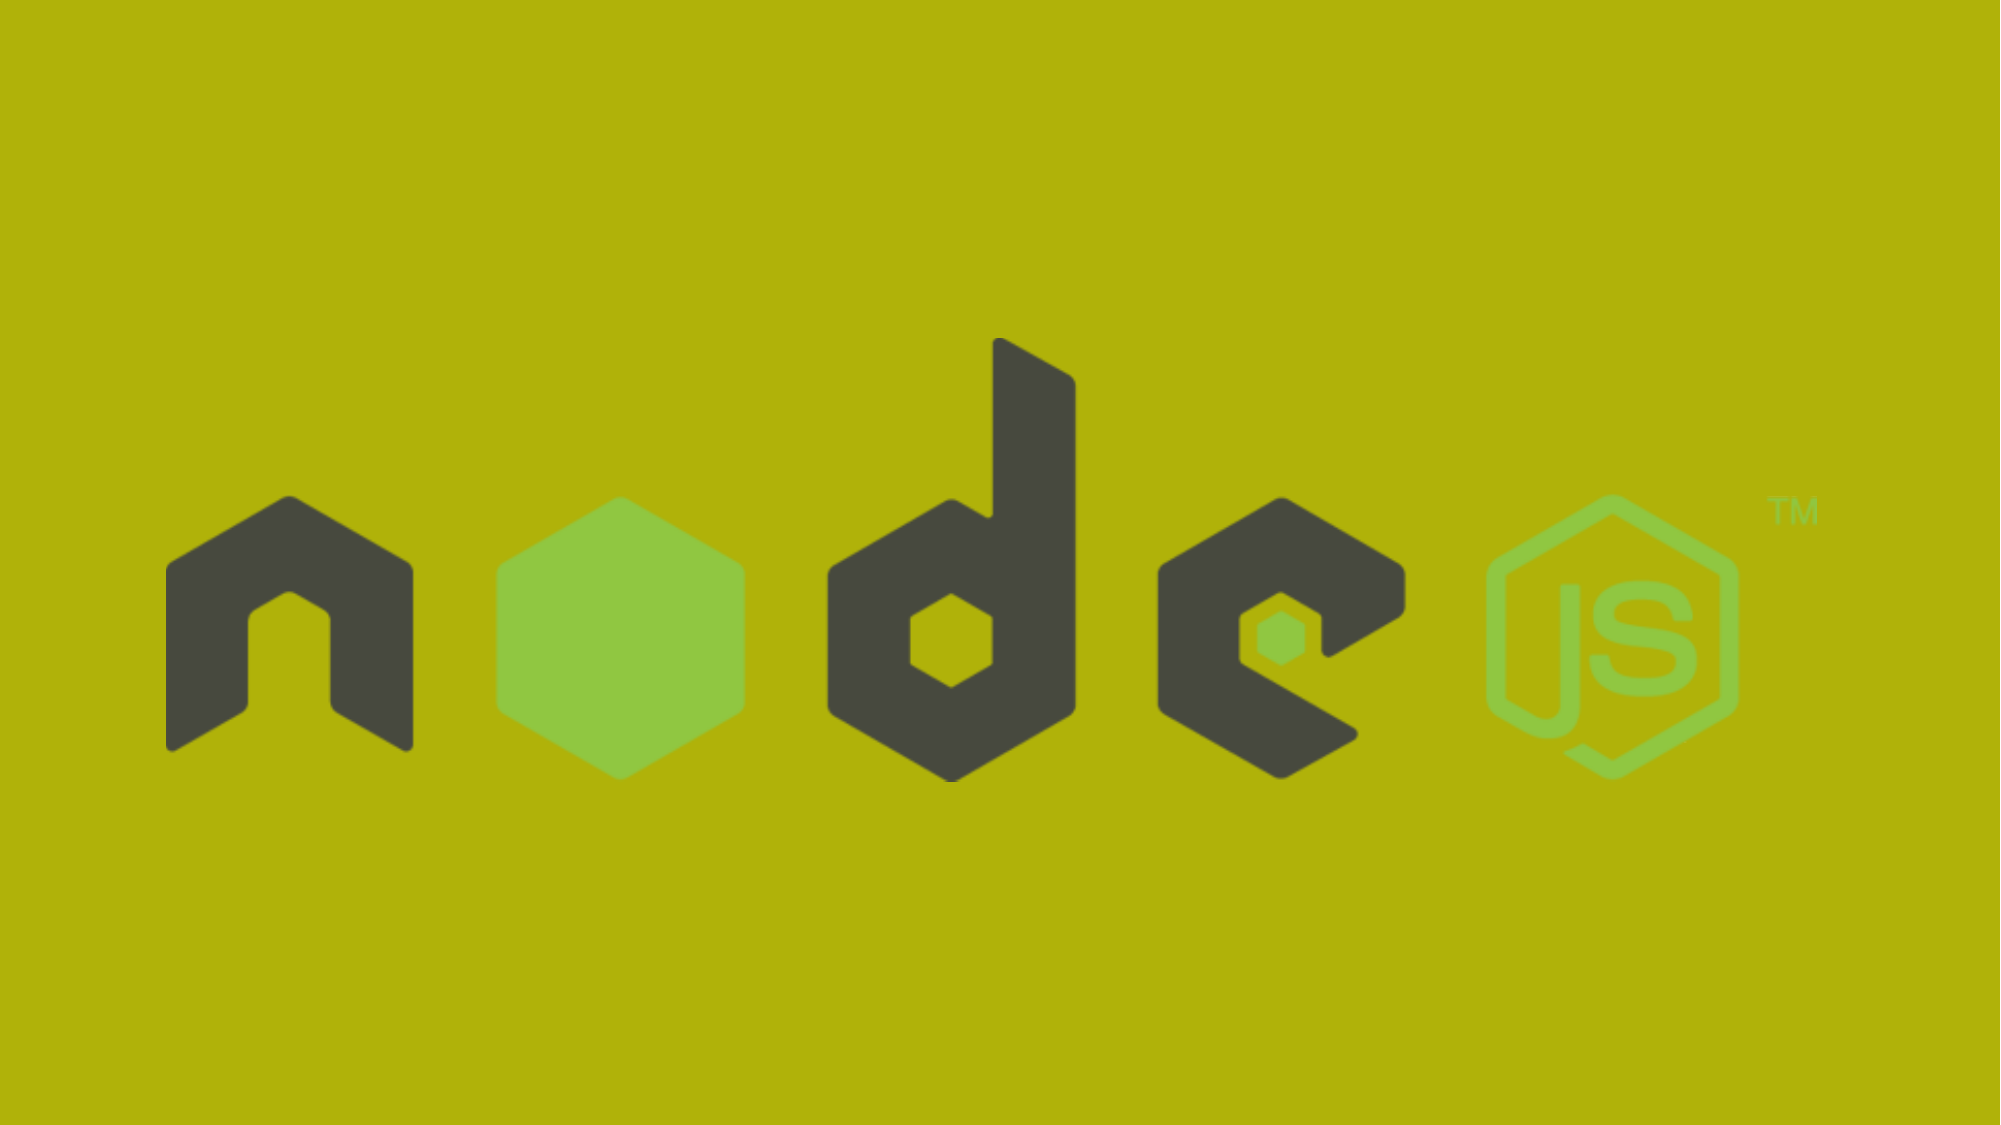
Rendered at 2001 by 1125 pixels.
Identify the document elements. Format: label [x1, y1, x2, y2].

picture [166, 338, 1817, 782]
